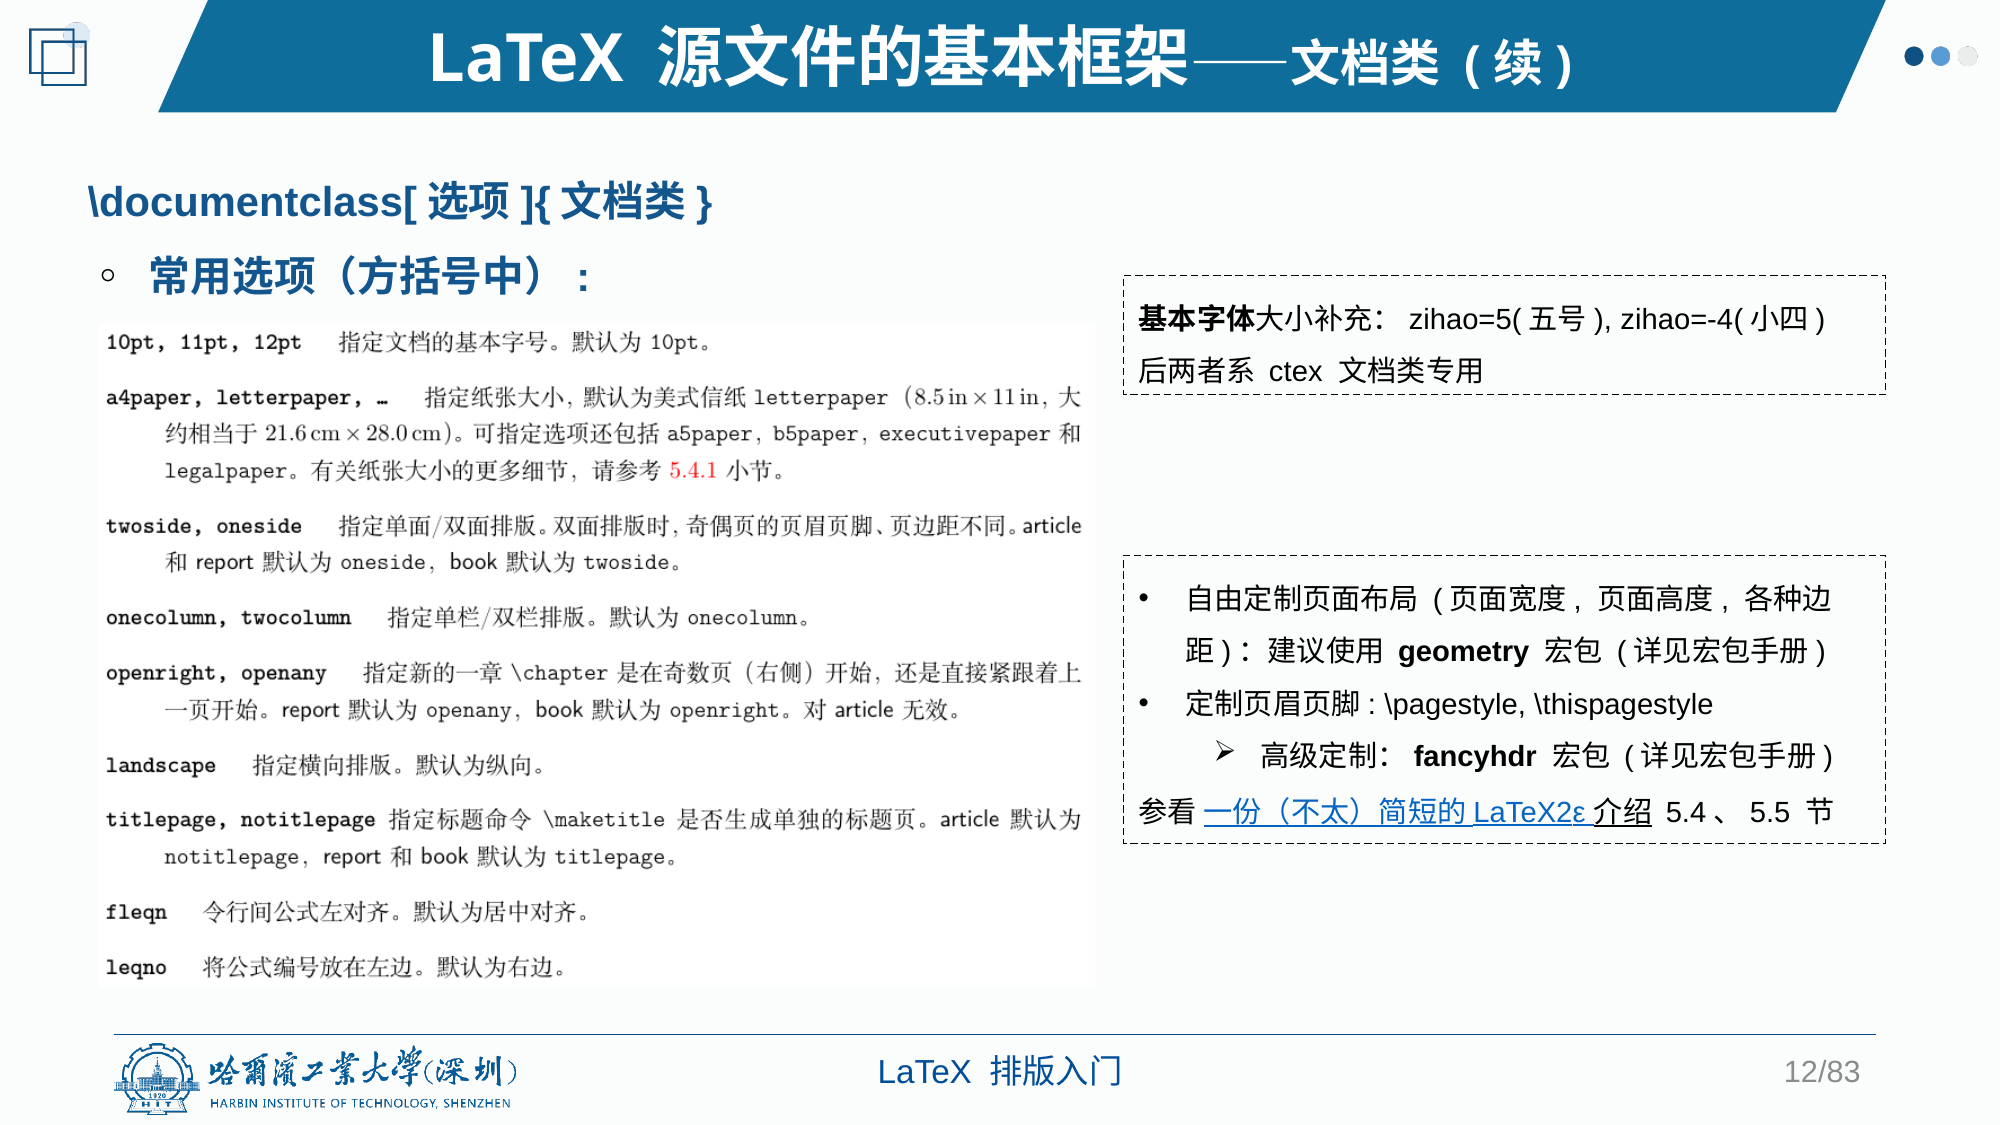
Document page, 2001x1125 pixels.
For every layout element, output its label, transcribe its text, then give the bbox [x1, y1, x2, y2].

text_box LaTeX 源文件的基本框架——文档类 (续) [291, 7, 1709, 103]
text_box 自由定制页面布局 (页面宽度, 页面高度, 各种边距)：建议使用 geometry 宏包 (详见宏包手册) 定制页眉页脚: \pagestyle, \thispagestyle 高级定制：fancyhdr 宏包 (详见宏包手册) 参看 一份（不太）简短的 LaTeX2ε 介绍 5.4、5.5 节 [1123, 555, 1886, 844]
picture [1881, 15, 2000, 97]
picture [98, 323, 1096, 987]
slide_number 12/83 [1432, 1044, 1876, 1097]
text_box \documentclass[选项]{文档类} ◦ 常用选项（方括号中）: [72, 142, 1886, 308]
text_box 基本字体大小补充：zihao=5(五号), zihao=-4(小四) 后两者系 ctex 文档类专用 [1123, 275, 1886, 395]
picture [114, 1043, 516, 1115]
picture [0, 0, 119, 110]
